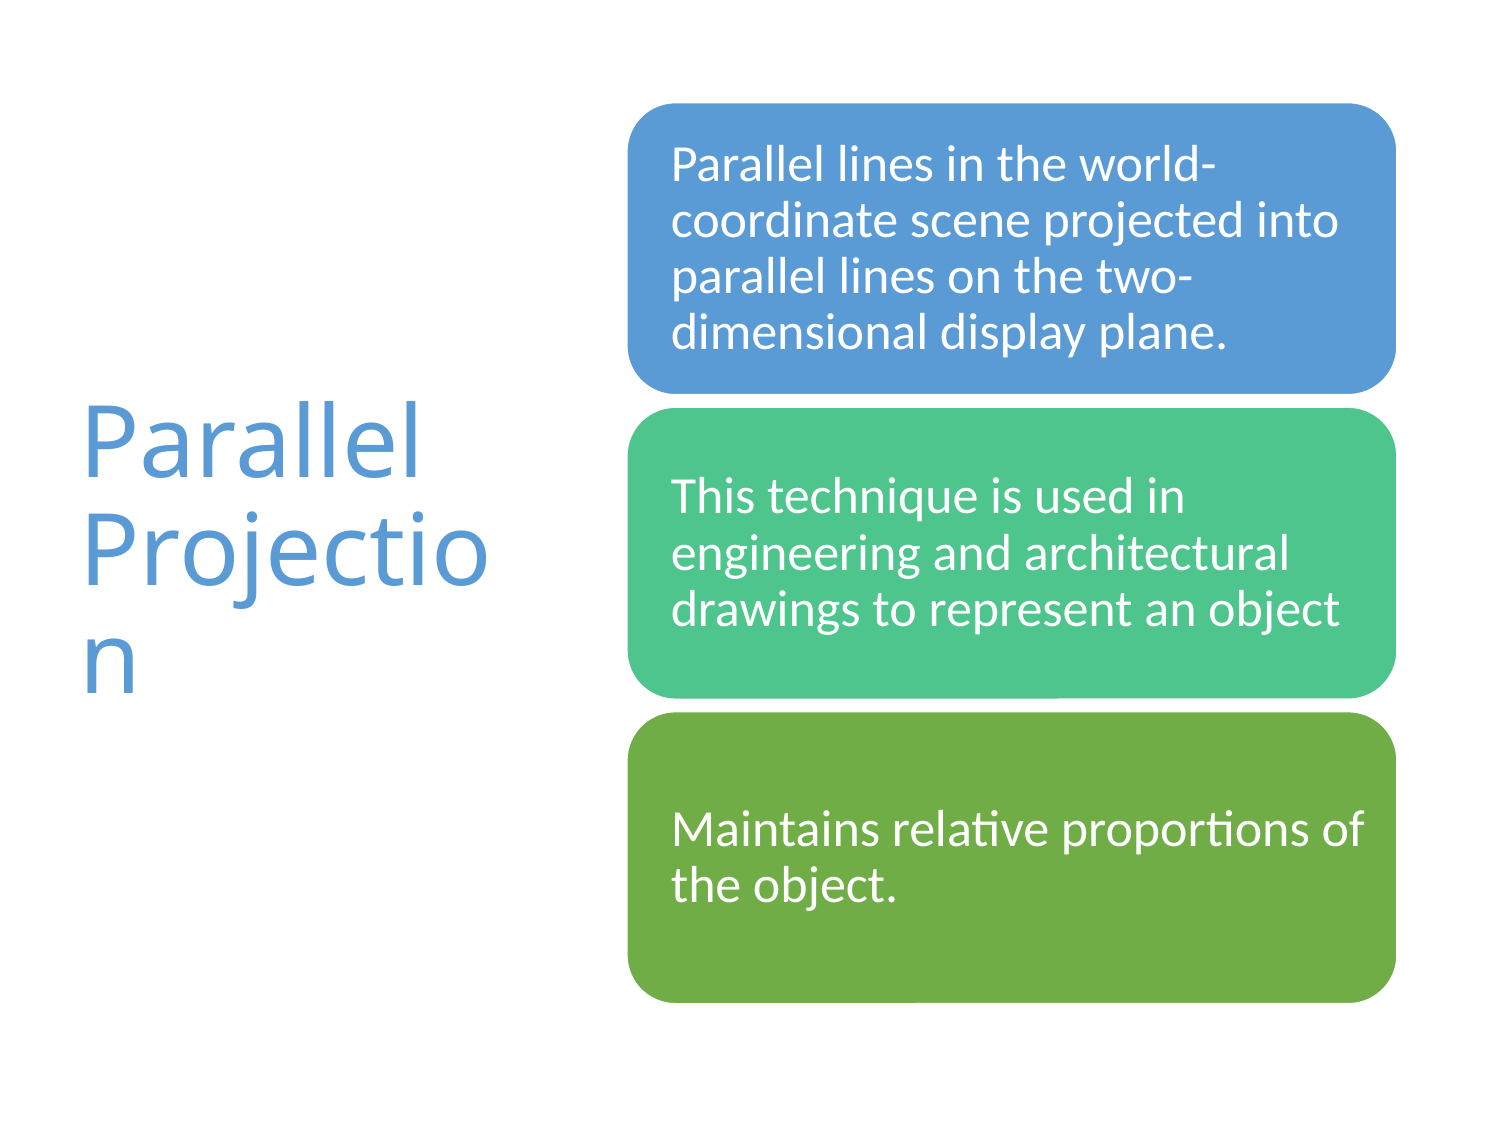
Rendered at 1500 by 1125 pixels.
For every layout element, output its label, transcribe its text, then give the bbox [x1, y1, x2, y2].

title Parallel Projection [64, 101, 534, 1005]
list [626, 101, 1398, 1005]
